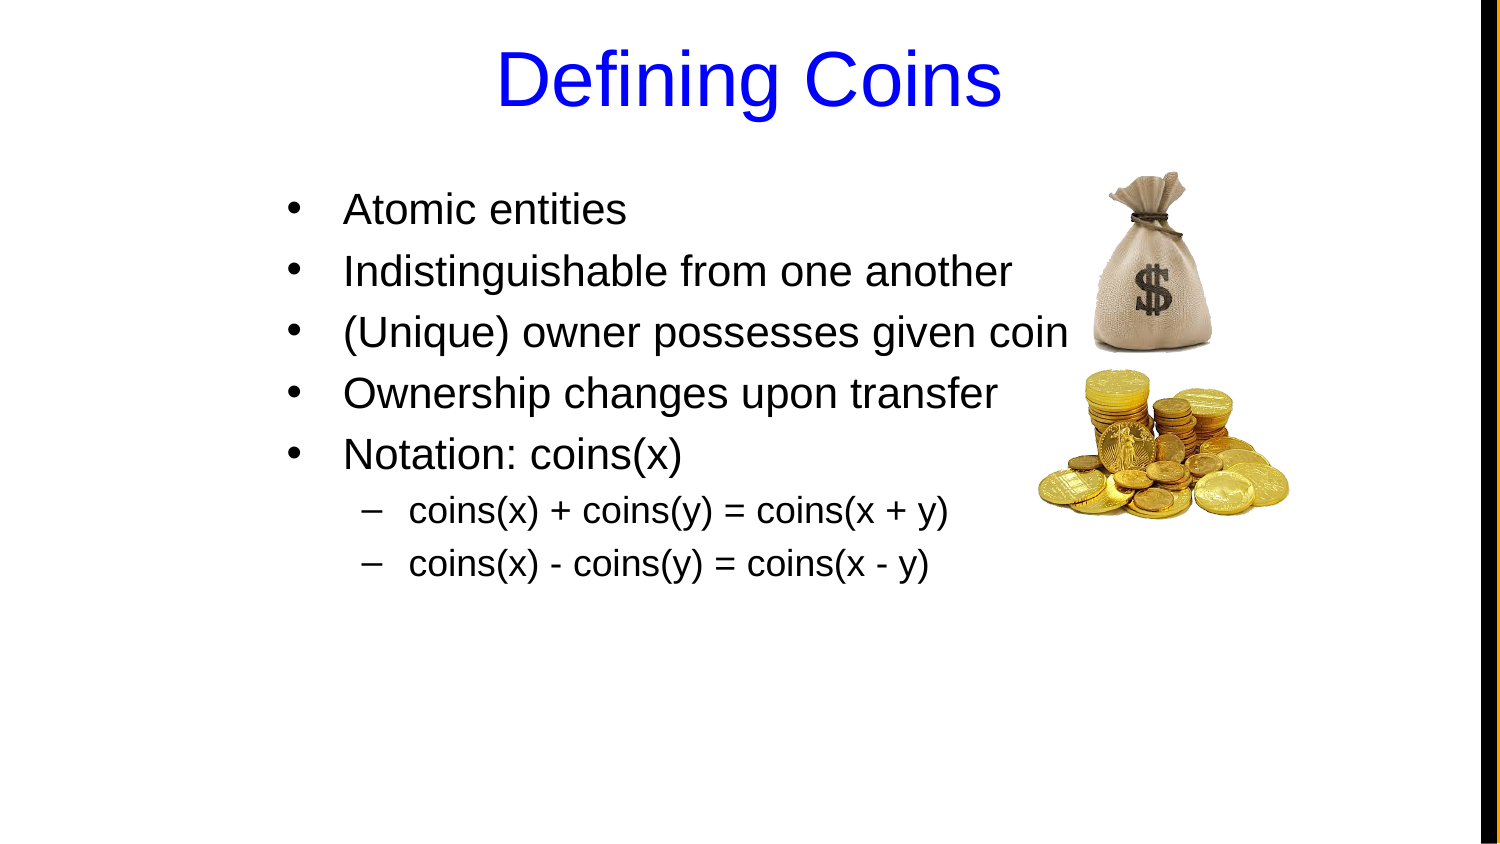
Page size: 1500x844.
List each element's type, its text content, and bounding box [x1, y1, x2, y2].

text_box Defining Coins [187, 9, 1313, 141]
picture [1034, 159, 1290, 521]
text_box Atomic entities Indistinguishable from one another (Unique) owner possesses given coin Ownership changes upon transfer Notation: coins(x) coins(x) + coins(y) = coins(x + y) coins(x) - coins(y) = coins(x - y) [271, 112, 1266, 797]
